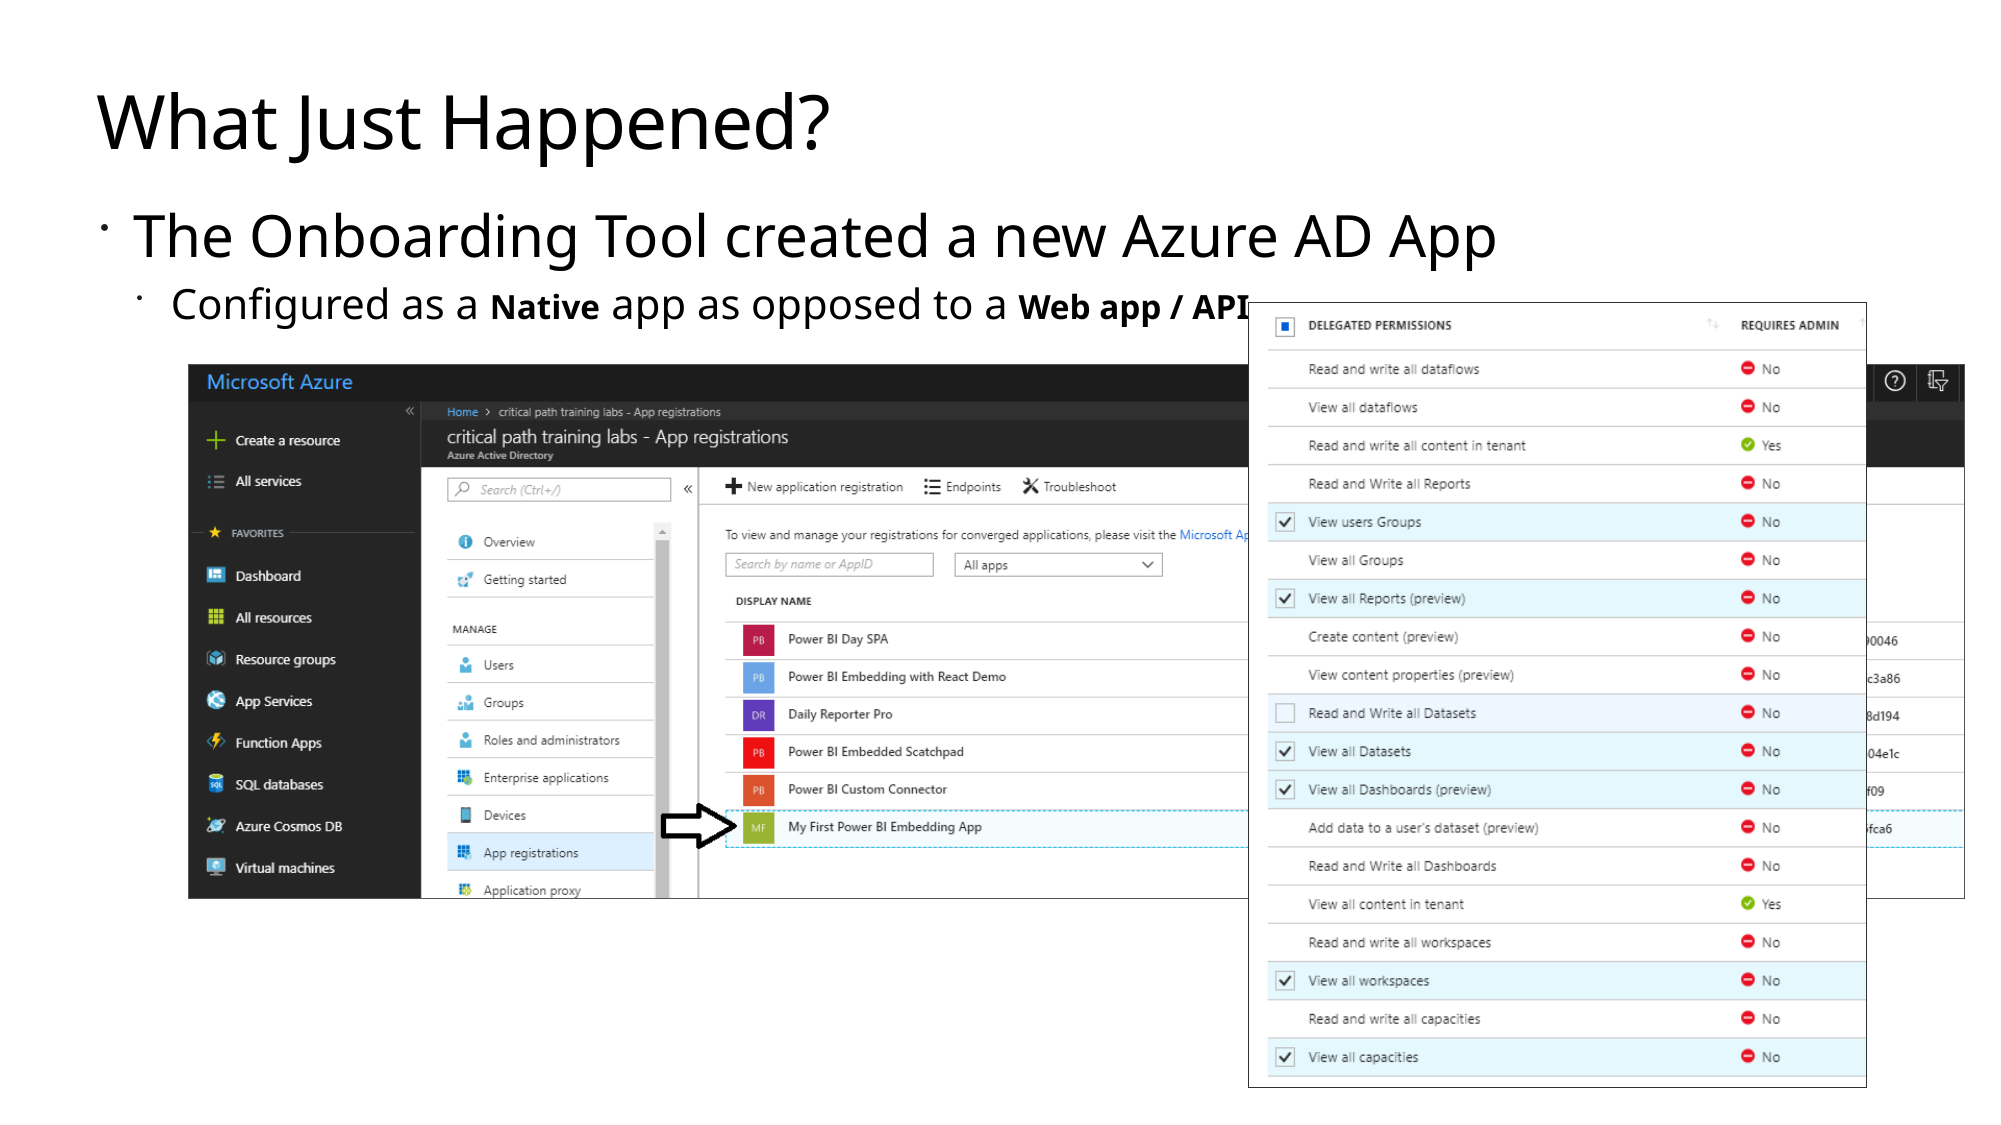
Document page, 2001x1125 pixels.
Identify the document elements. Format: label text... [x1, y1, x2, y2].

title What Just Happened? [96, 75, 1904, 166]
picture [188, 301, 1966, 1088]
list The Onboarding Tool created a new Azure AD App Configured as a Native app as opposed to a Web app / API [95, 199, 1904, 331]
